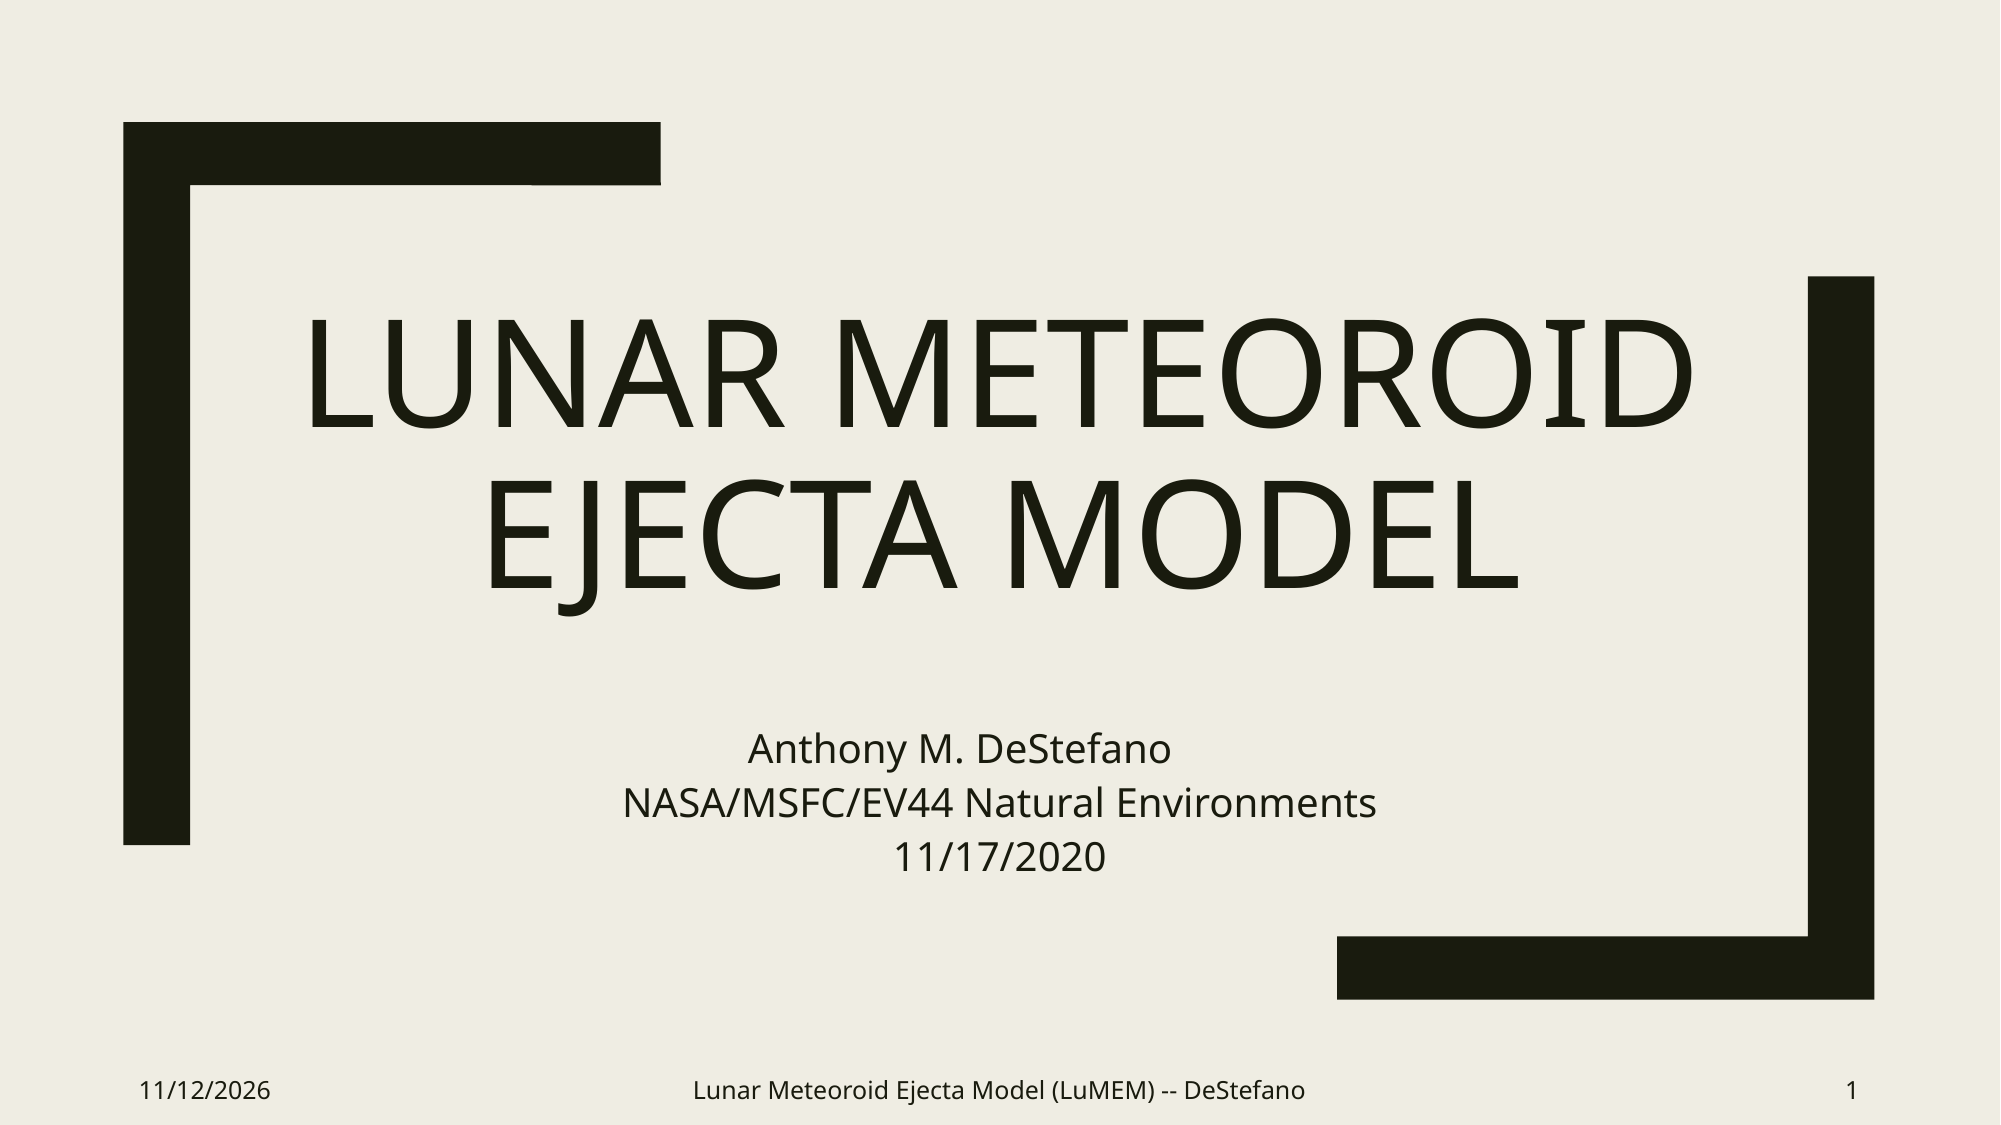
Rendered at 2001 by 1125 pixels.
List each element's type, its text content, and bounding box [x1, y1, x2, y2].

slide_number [123, 1058, 388, 1125]
footer Lunar Meteoroid Ejecta Model (LuMEM) -- DeStefano [423, 1058, 1576, 1125]
title Lunar Meteoroid Ejecta Model [255, 272, 1745, 628]
slide_number 1 [1612, 1058, 1875, 1125]
subtitle Anthony M. DeStefano NASA/MSFC/EV44 Natural Environments 11/17/2020 [439, 709, 1561, 888]
